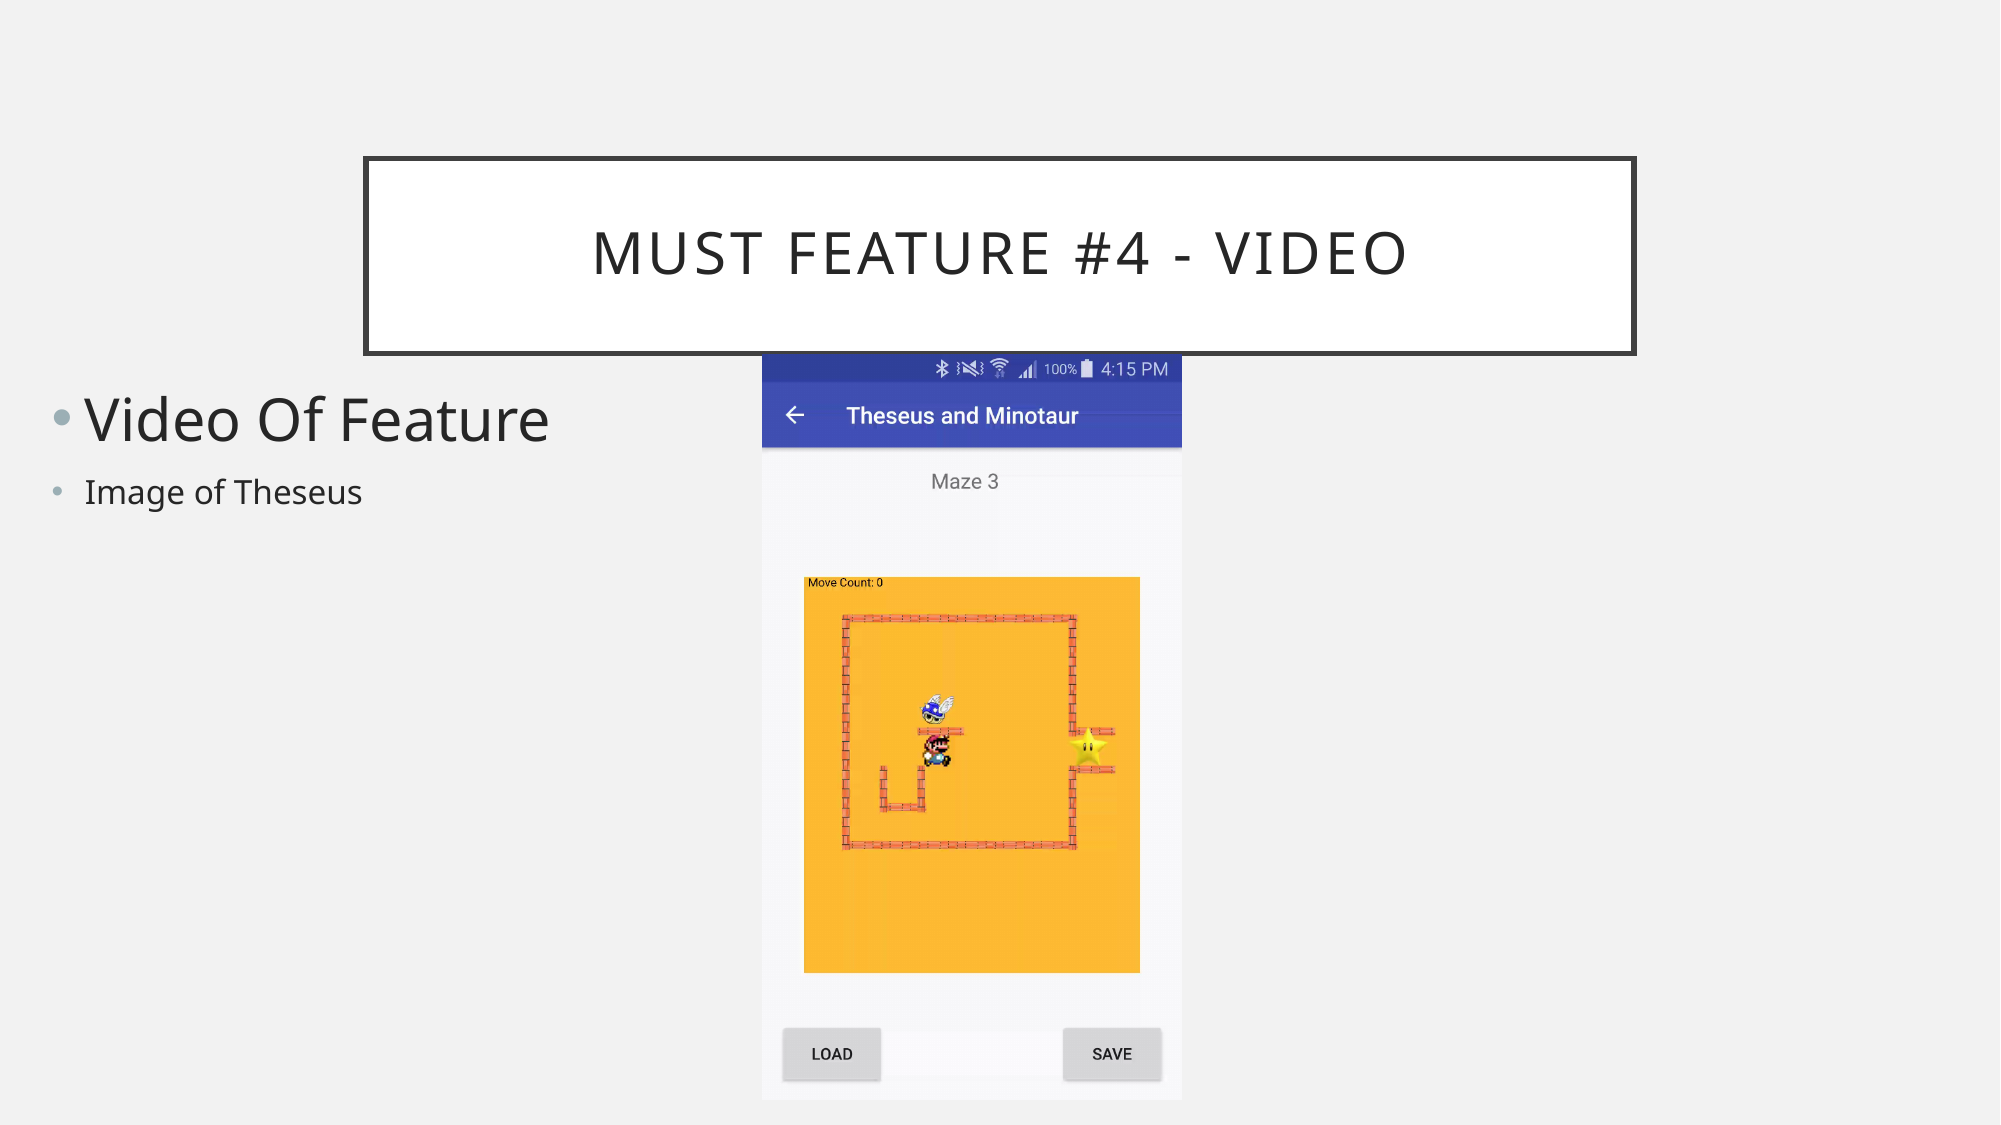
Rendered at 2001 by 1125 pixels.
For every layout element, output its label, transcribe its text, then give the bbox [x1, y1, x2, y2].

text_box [762, 353, 1183, 1101]
list Video Of Feature Image of Theseus [36, 374, 588, 569]
title Must Feature #4 - Video [363, 156, 1637, 356]
